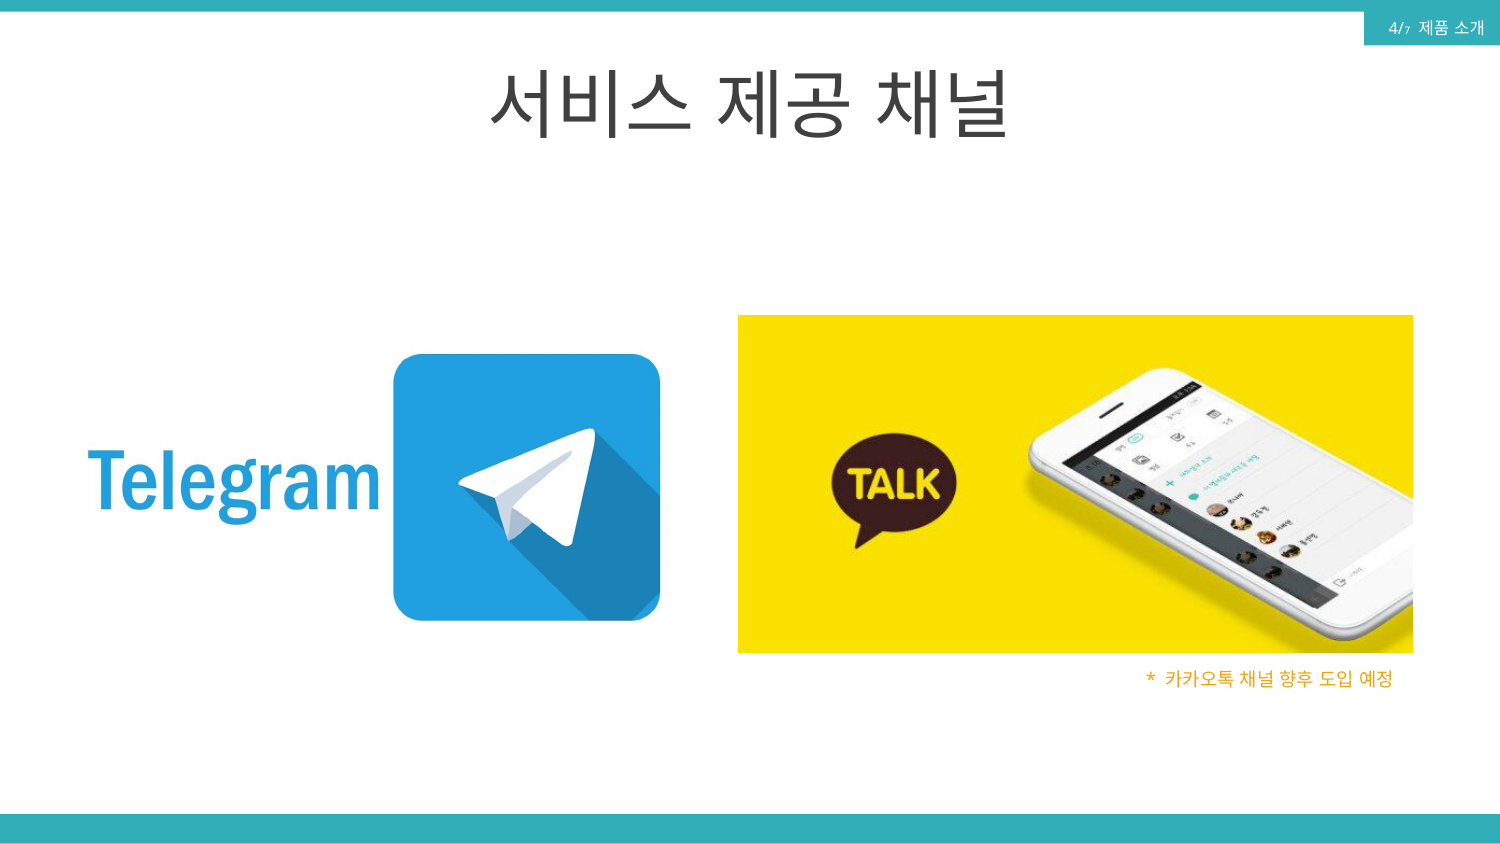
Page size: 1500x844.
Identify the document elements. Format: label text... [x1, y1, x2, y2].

text_box 4/7 제품 소개 [1364, 10, 1500, 46]
picture [737, 315, 1413, 653]
text_box * 카카오톡 채널 향후 도입 예정 [962, 660, 1500, 698]
list 서비스 제공 채널 [0, 55, 1500, 151]
picture [64, 307, 692, 661]
